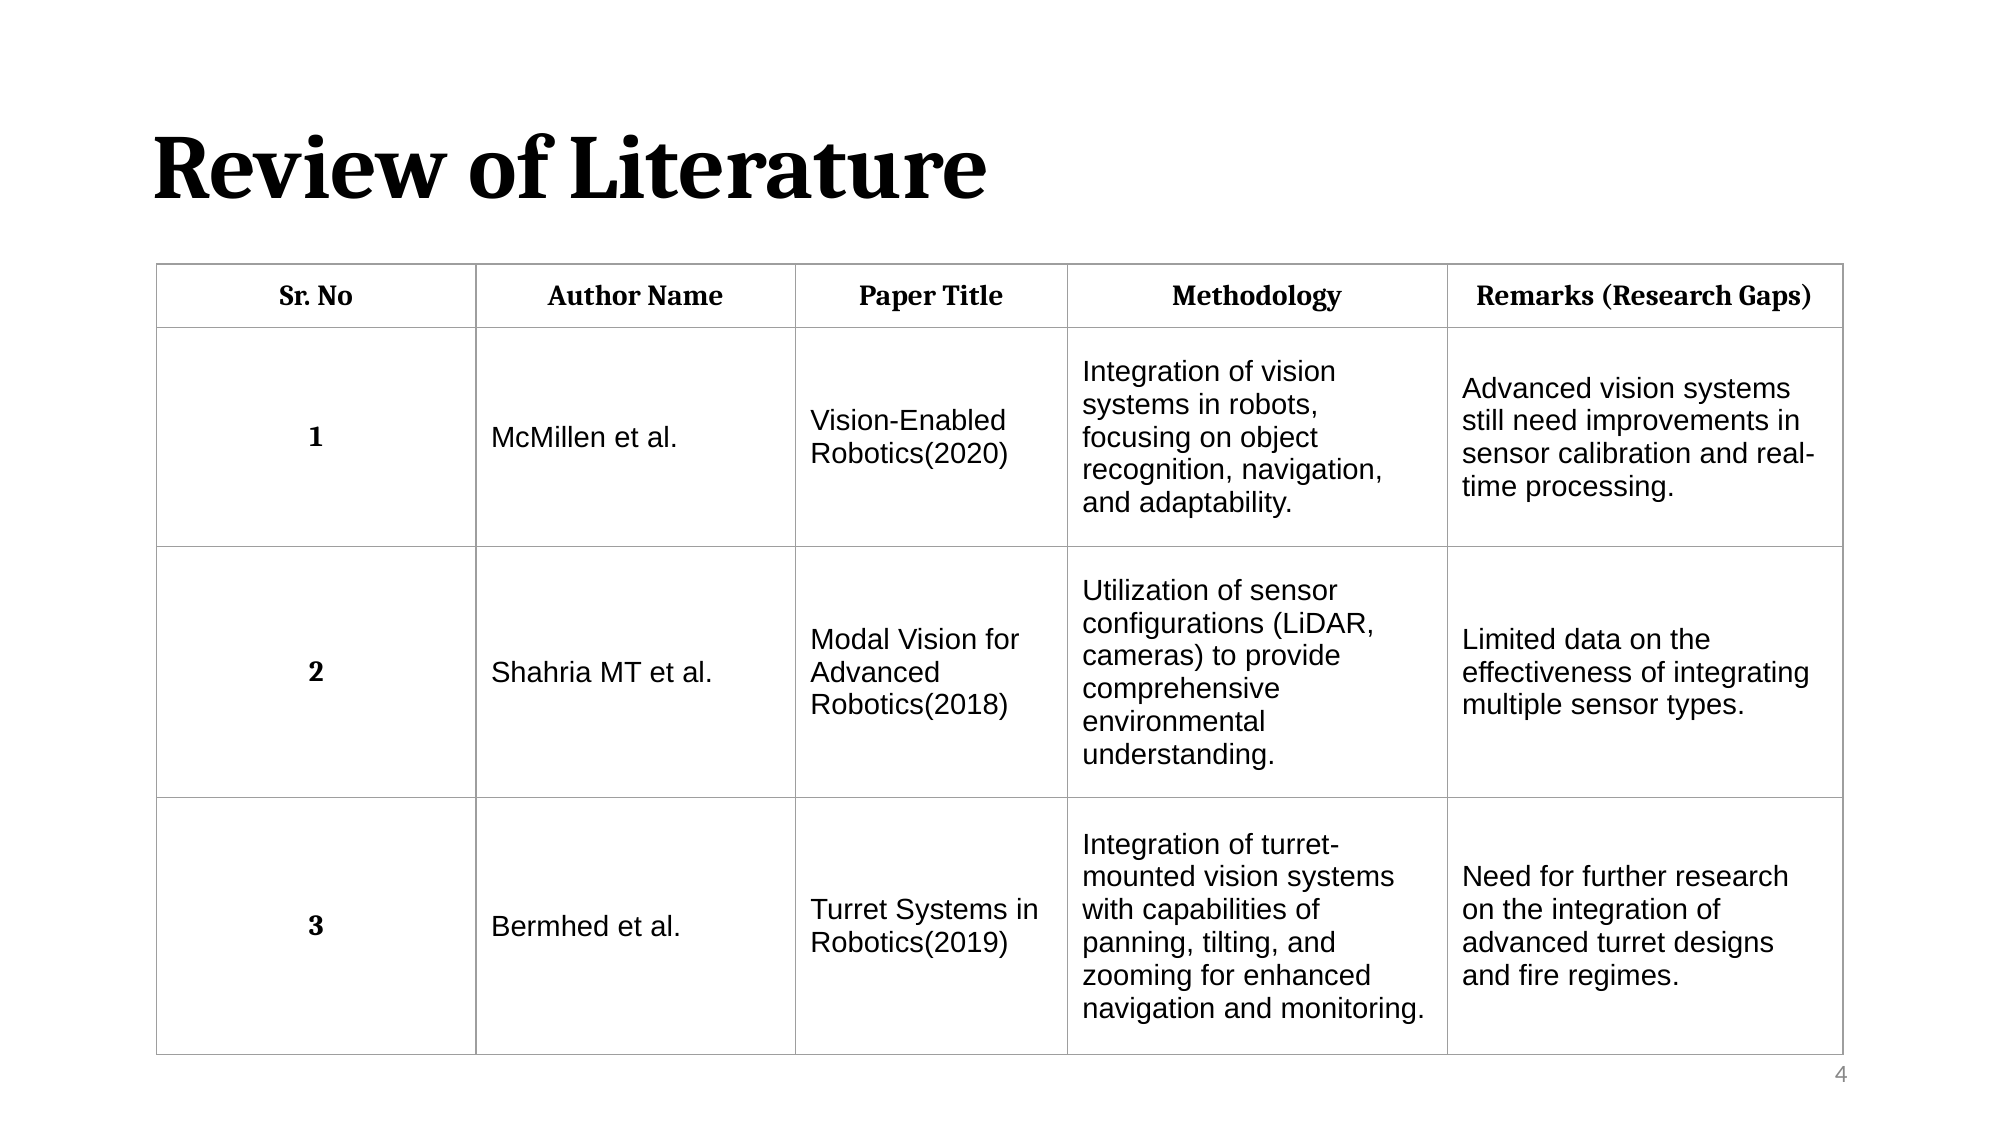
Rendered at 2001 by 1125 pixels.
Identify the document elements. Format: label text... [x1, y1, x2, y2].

table_header Author Name [477, 265, 795, 327]
table_cell Limited data on the effectiveness of integrating multiple sensor types. [1448, 547, 1842, 797]
table_cell Integration of turret-mounted vision systems with capabilities of panning, tilting, and zooming for enhanced navigation and monitoring. [1068, 798, 1447, 1054]
table_cell 1 [157, 328, 475, 546]
table_cell Bermhed et al. [477, 798, 795, 1054]
table_cell Need for further research on the integration of advanced turret designs and fire regimes. [1448, 798, 1842, 1042]
table_cell Turret Systems in Robotics(2019) [796, 798, 1067, 1054]
table_cell Vision-Enabled Robotics(2020) [796, 328, 1067, 546]
table_cell Modal Vision for Advanced Robotics(2018) [796, 547, 1067, 797]
table_cell 2 [157, 547, 475, 797]
table_header Paper Title [796, 265, 1067, 327]
table_cell McMillen et al. [477, 328, 795, 546]
table_header Remarks (Research Gaps) [1448, 265, 1842, 327]
title Review of Literature [137, 59, 1863, 278]
table_cell Advanced vision systems still need improvements in sensor calibration and real-time processing. [1448, 328, 1842, 546]
table_cell Utilization of sensor configurations (LiDAR, cameras) to provide comprehensive environmental understanding. [1068, 547, 1447, 797]
table_header Methodology [1068, 265, 1447, 327]
table_cell 3 [157, 798, 475, 1054]
slide_number 4 [1412, 1042, 1863, 1103]
table_cell Integration of vision systems in robots, focusing on object recognition, navigation, and adaptability. [1068, 328, 1447, 546]
table_cell Shahria MT et al. [477, 547, 795, 797]
table_header Sr. No [157, 265, 475, 327]
